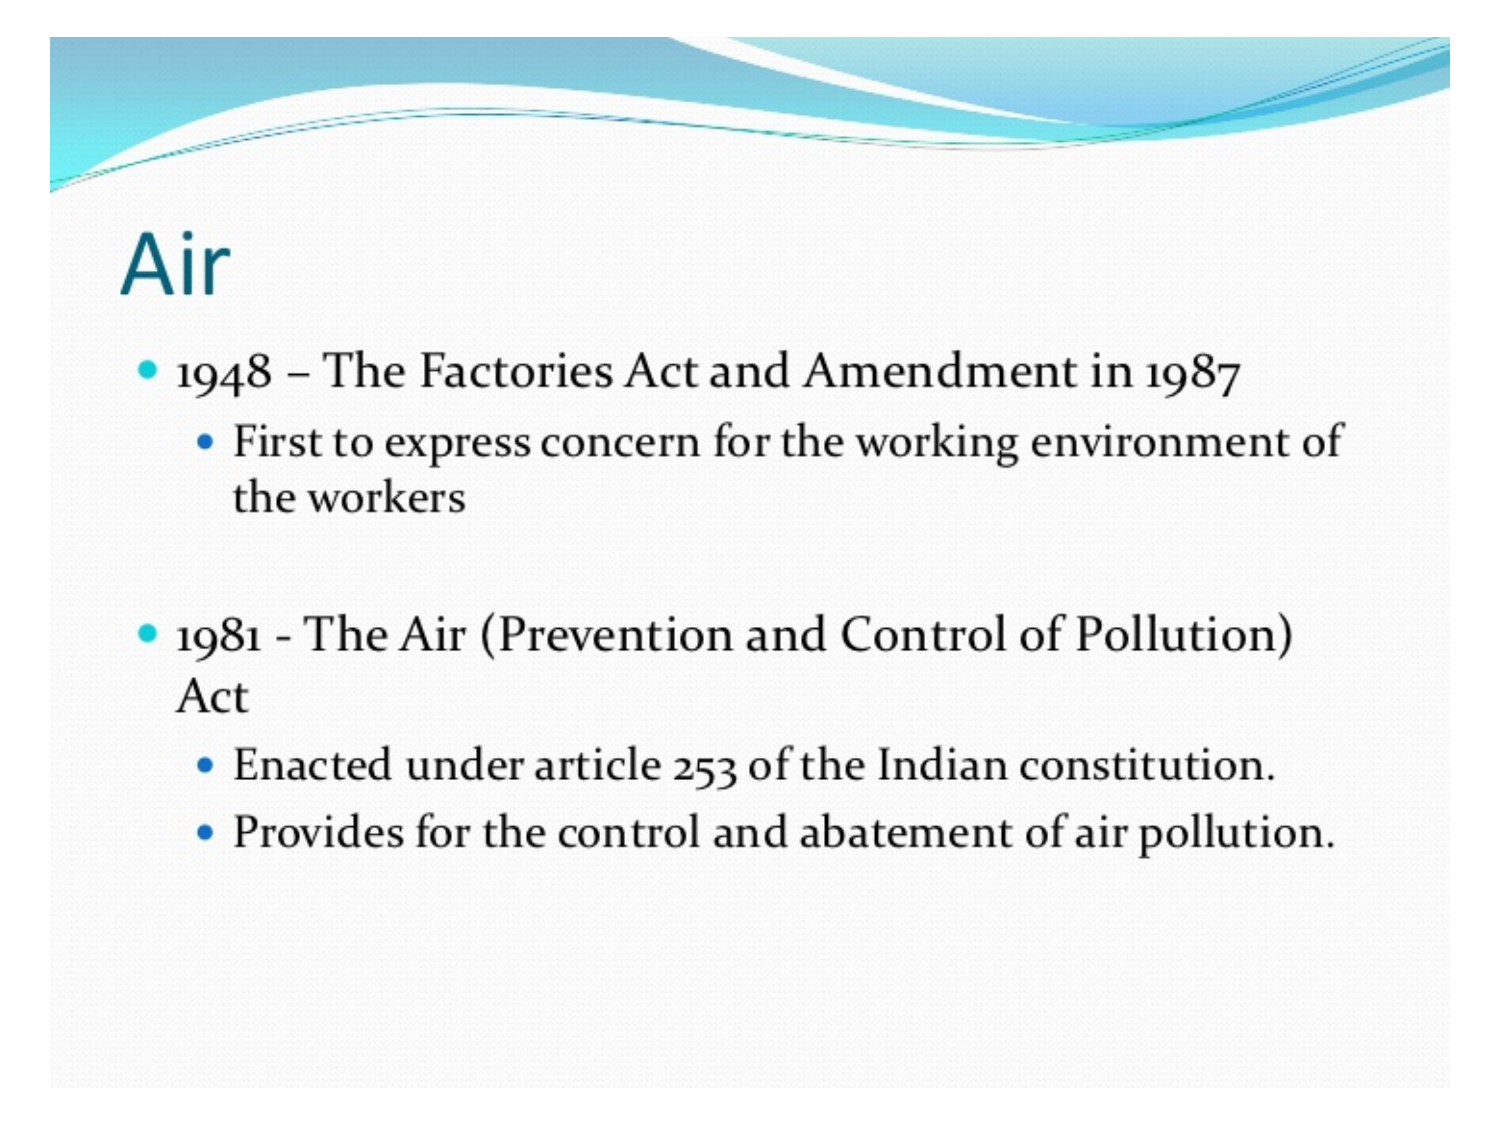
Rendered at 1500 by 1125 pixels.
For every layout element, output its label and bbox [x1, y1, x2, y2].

picture [49, 37, 1451, 1088]
